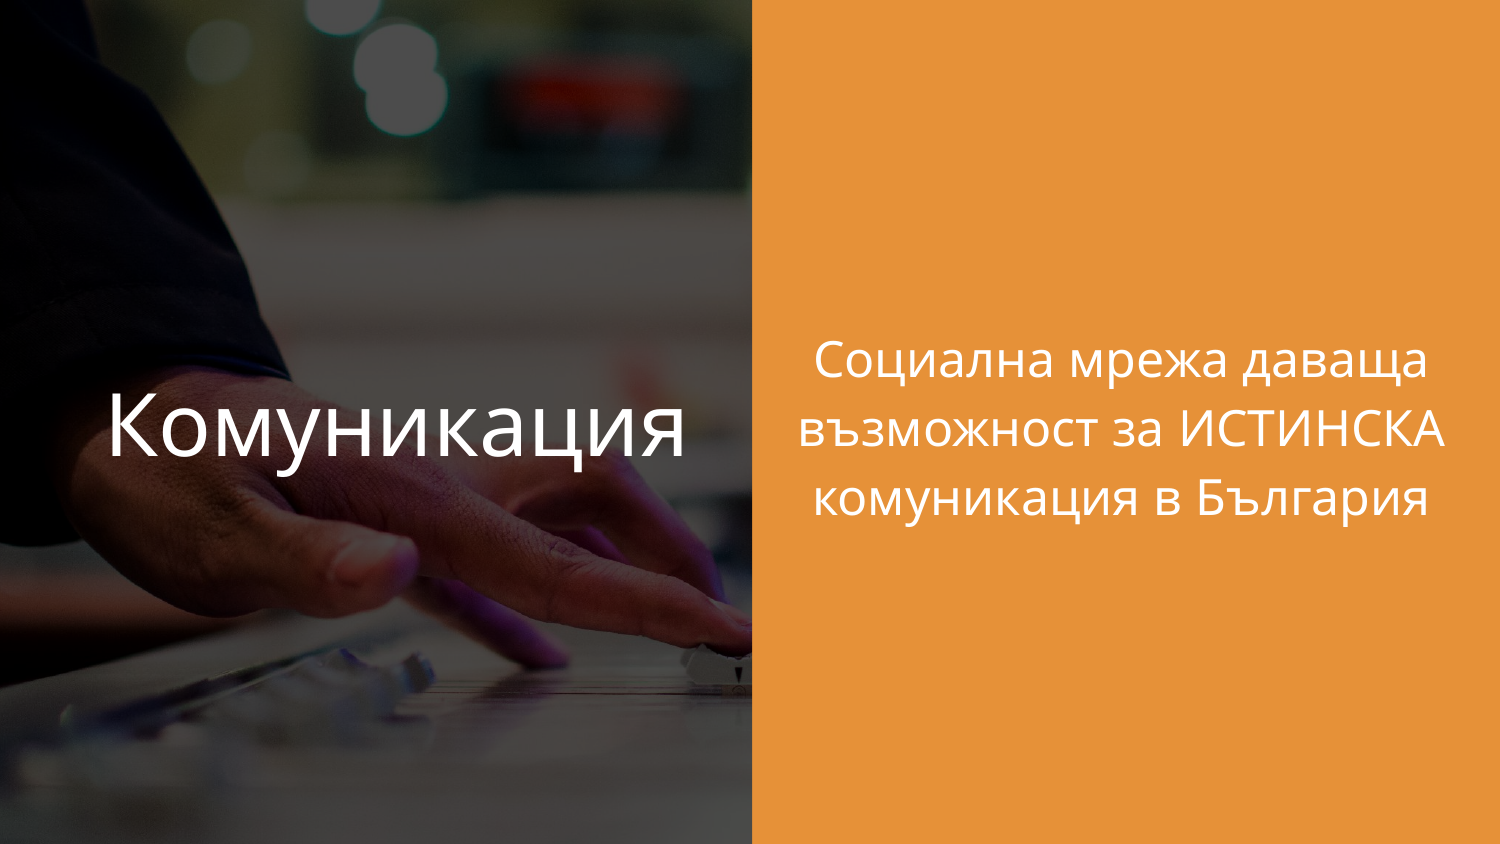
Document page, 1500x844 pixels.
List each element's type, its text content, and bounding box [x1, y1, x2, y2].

list Социална мрежа даваща възможност за ИСТИНСКА комуникация в България [774, 118, 1470, 725]
picture [0, 0, 753, 844]
